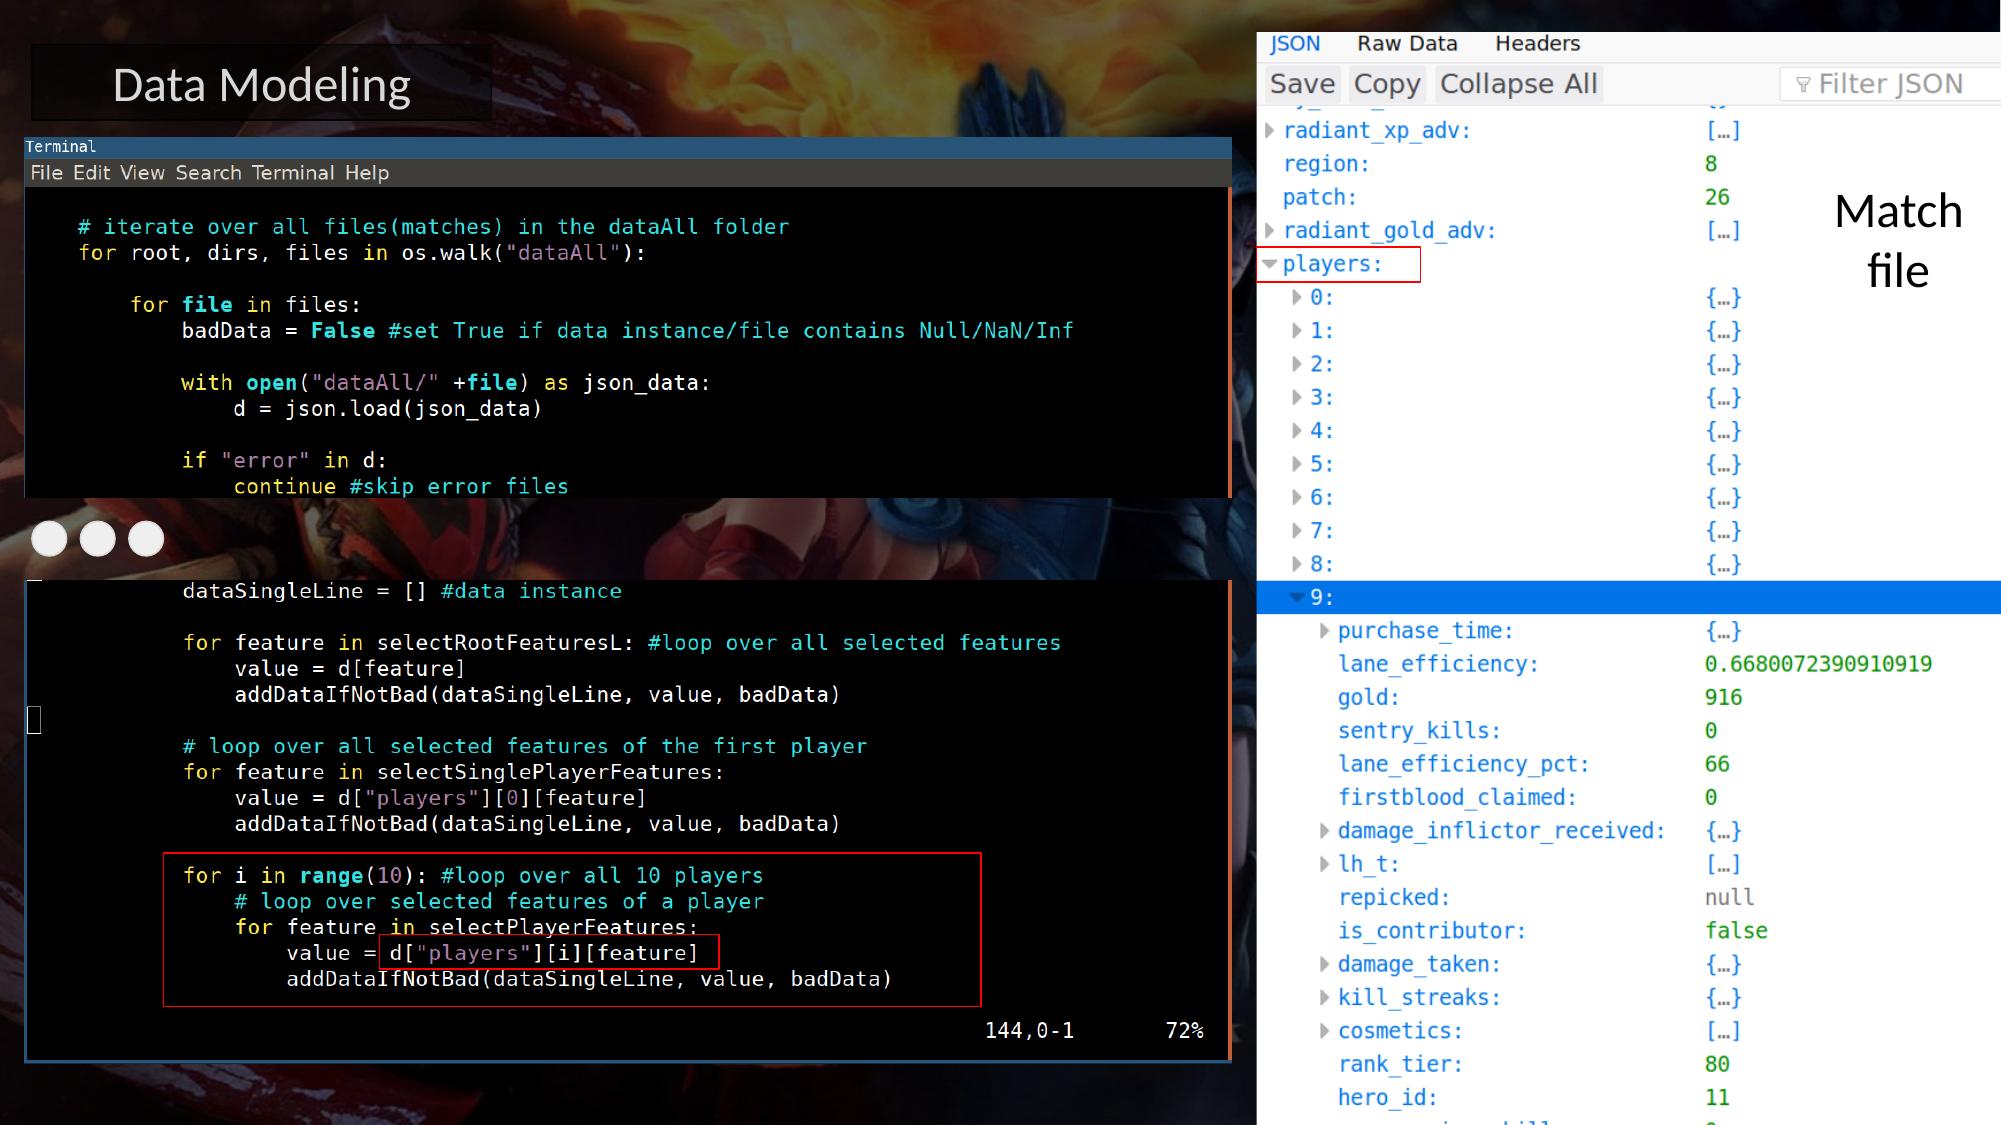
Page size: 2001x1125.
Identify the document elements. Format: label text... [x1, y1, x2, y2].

text_box [128, 521, 164, 556]
text_box Data Modeling [31, 44, 492, 121]
picture [0, 0, 2001, 1125]
text_box [31, 521, 67, 556]
text_box [80, 521, 116, 556]
